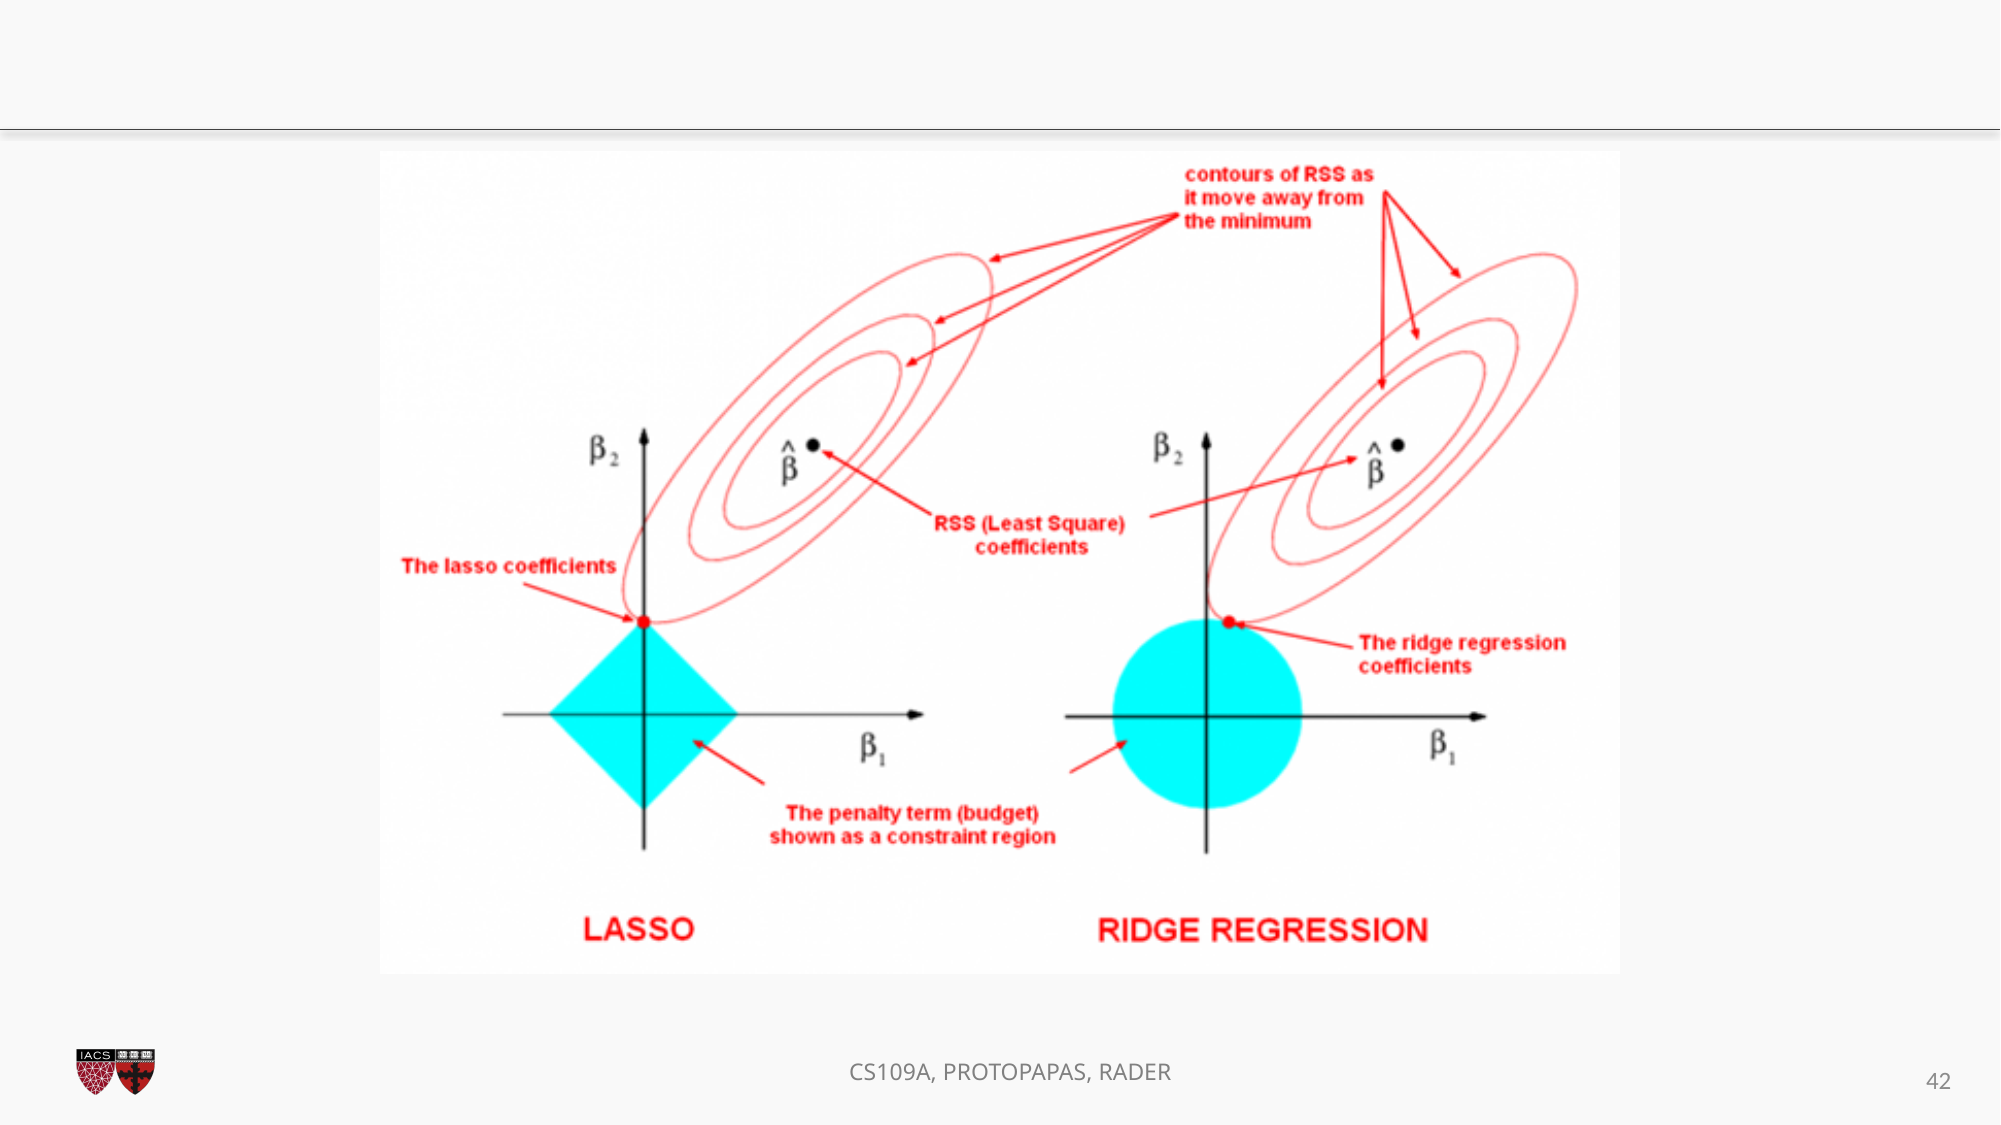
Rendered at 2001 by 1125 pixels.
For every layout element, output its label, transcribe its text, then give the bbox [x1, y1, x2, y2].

picture [379, 151, 1620, 974]
slide_number 42 [1500, 1050, 1967, 1110]
picture [75, 1049, 155, 1095]
